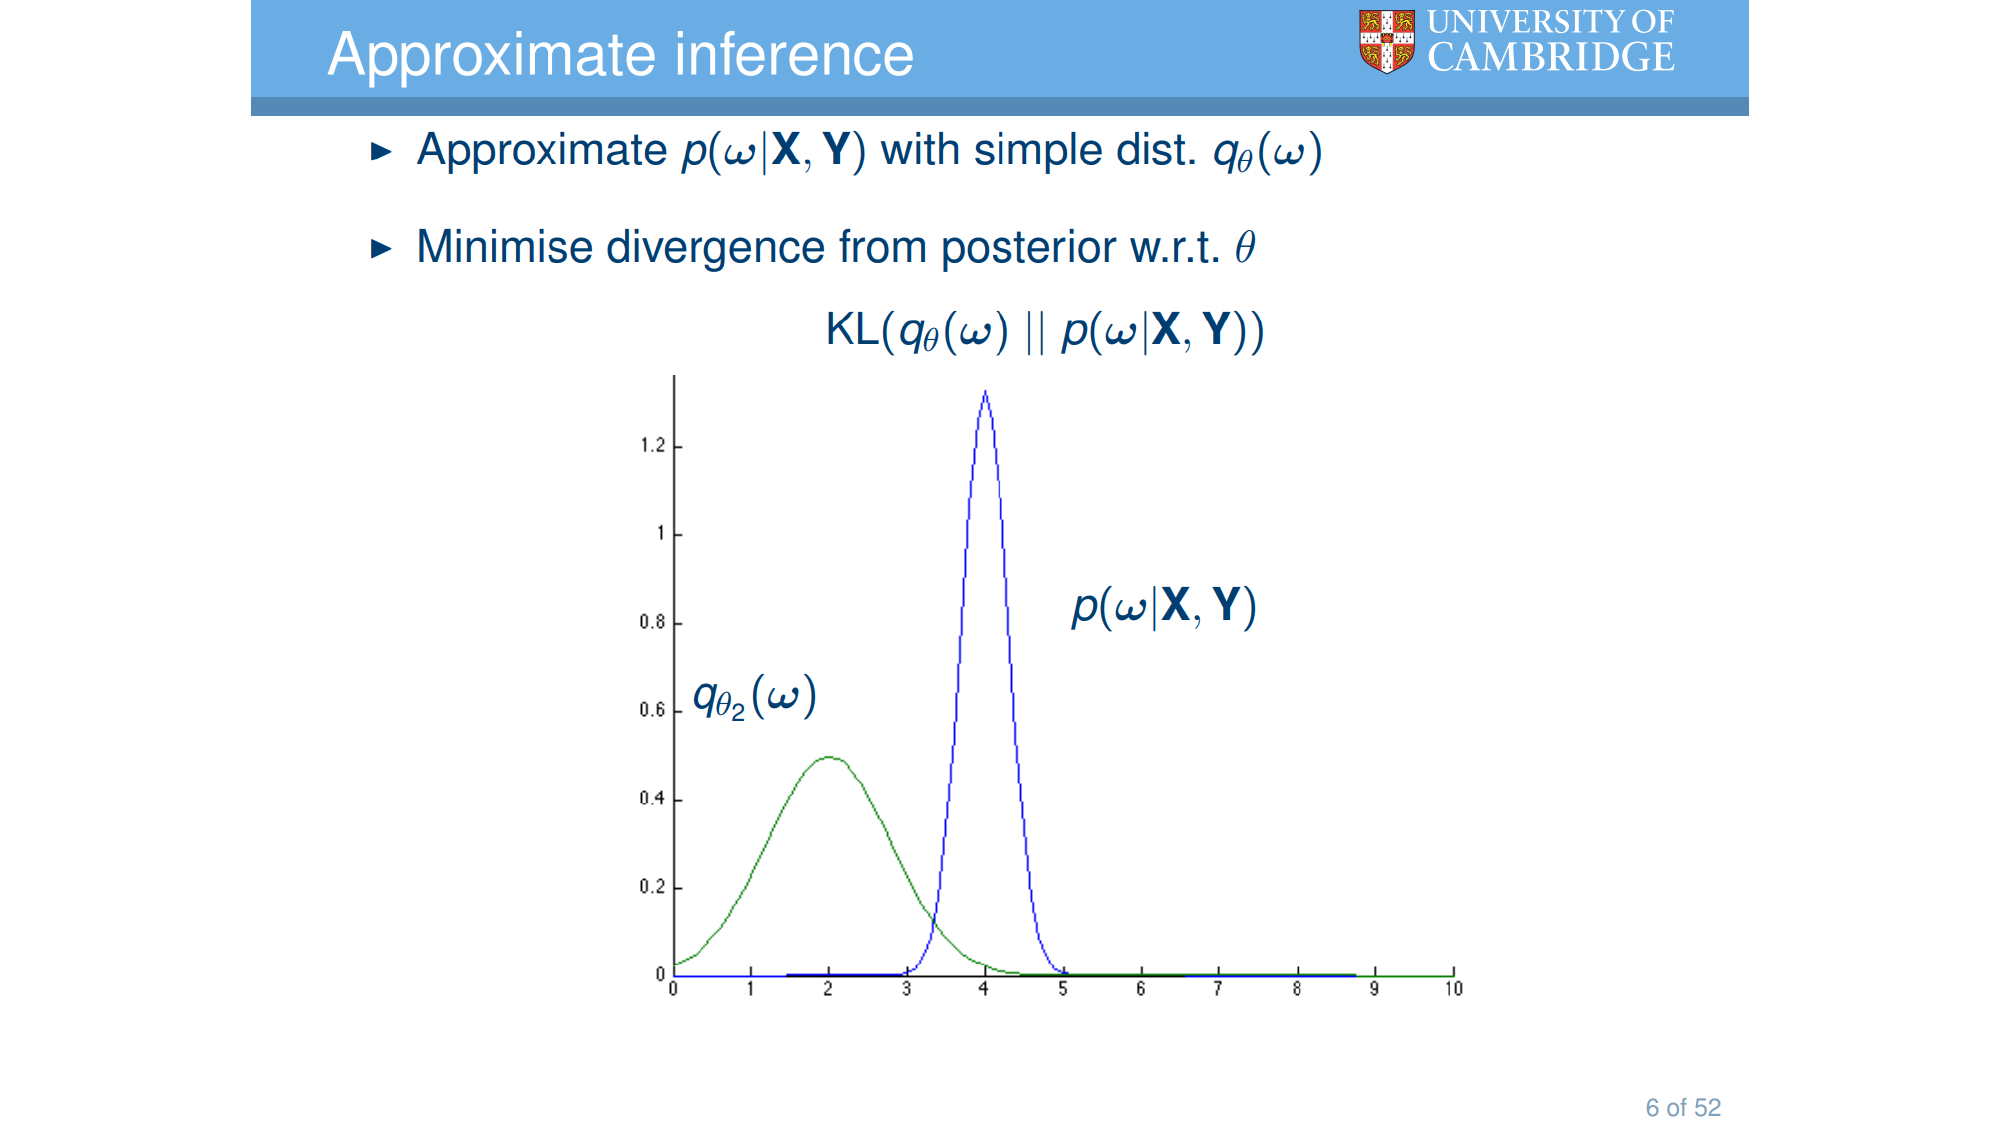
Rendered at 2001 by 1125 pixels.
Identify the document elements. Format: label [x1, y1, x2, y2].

picture [251, 0, 1749, 1125]
